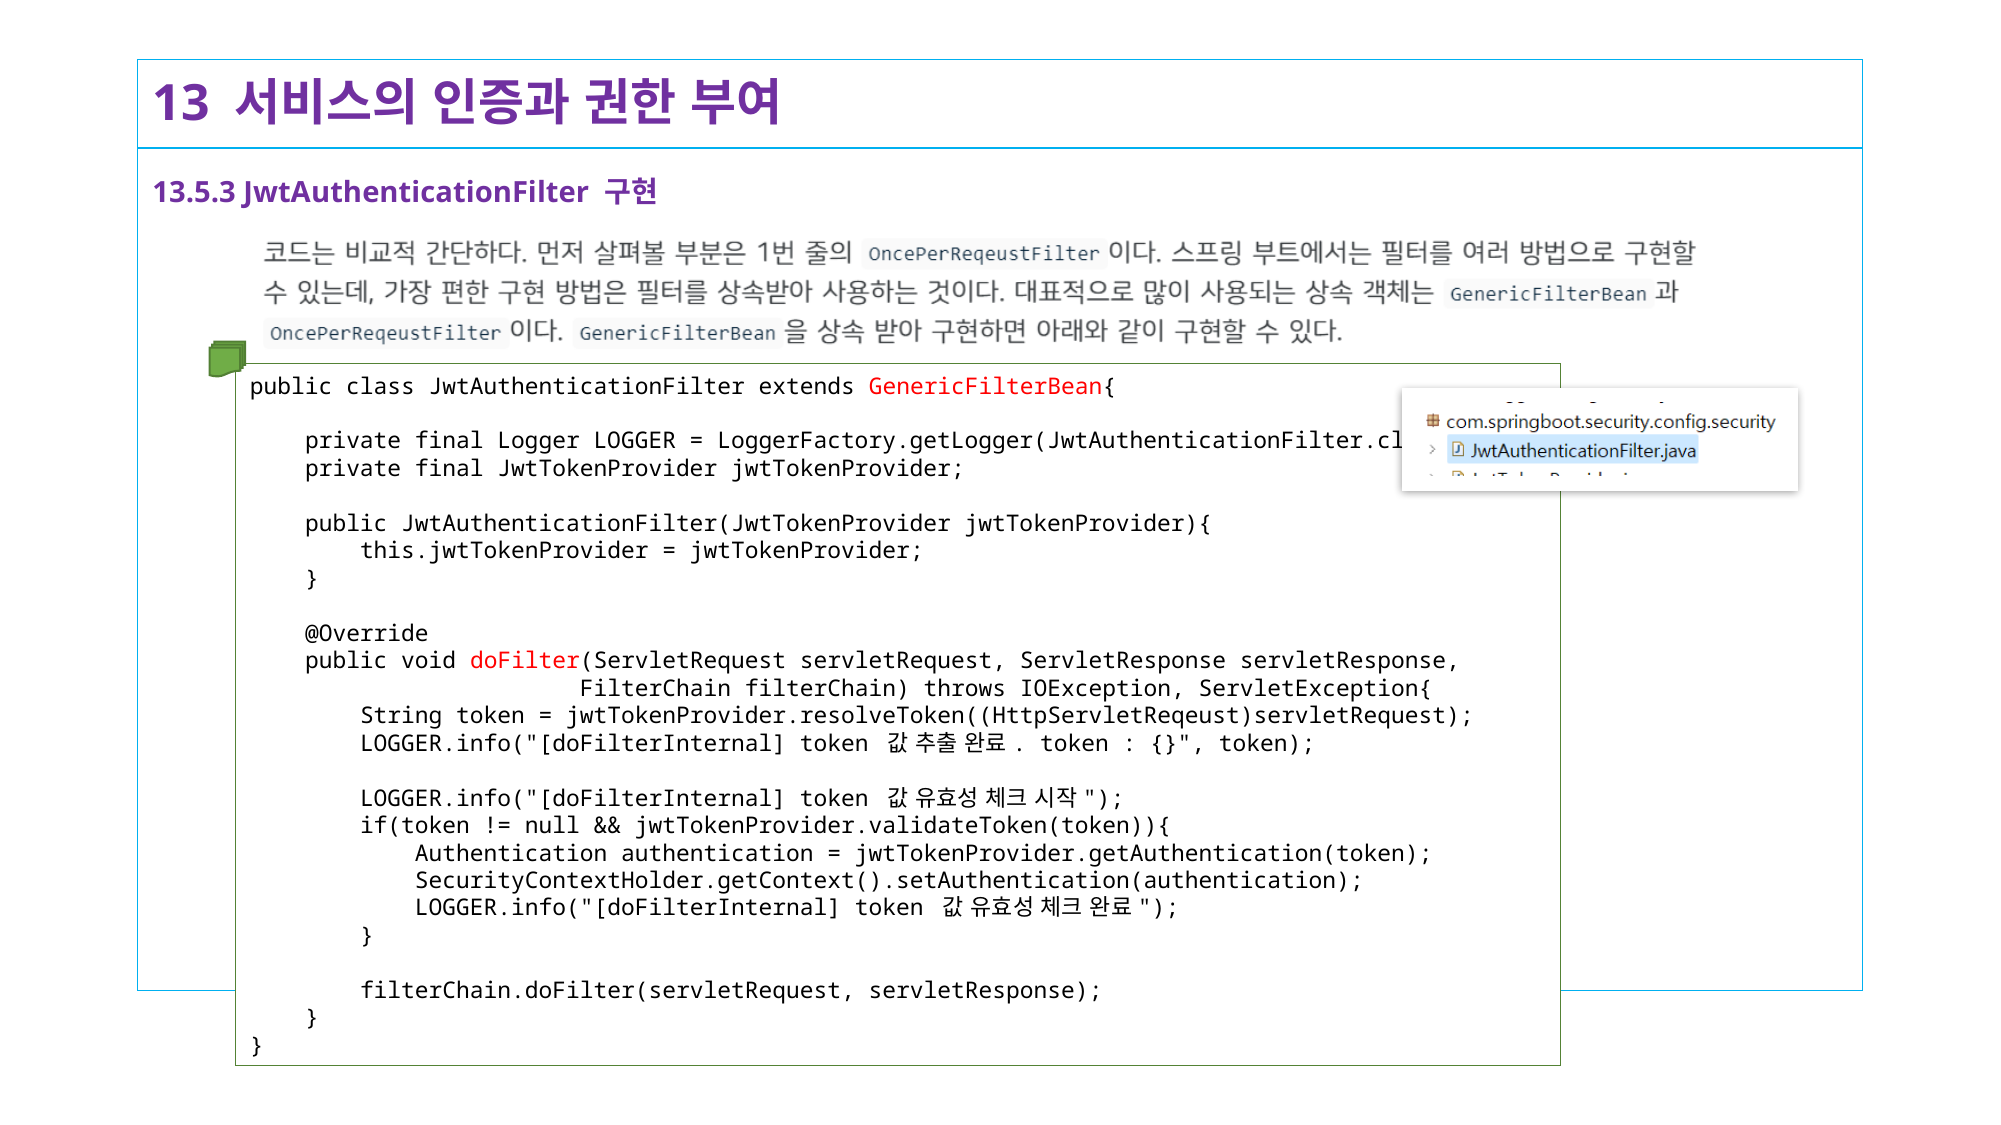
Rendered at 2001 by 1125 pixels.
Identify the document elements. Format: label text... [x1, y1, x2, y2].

list 13.5.3 JwtAuthenticationFilter 구현 [137, 148, 1863, 991]
picture [245, 213, 1720, 364]
picture [1416, 402, 1784, 476]
text_box [208, 340, 247, 378]
title 13 서비스의 인증과 권한 부여 [137, 59, 1863, 148]
text_box public class JwtAuthenticationFilter extends GenericFilterBean{ private final Logger LOGGER = LoggerFactory.getLogger(JwtAuthenticationFilter.class); private final JwtTokenProvider jwtTokenProvider; public JwtAuthenticationFilter(JwtTokenProvider jwtTokenProvider){ this.jwtTokenProvider = jwtTokenProvider; } @Override public void doFilter(ServletRequest servletRequest, ServletResponse servletResponse, FilterChain filterChain) throws IOException, ServletException{ String token = jwtTokenProvider.resolveToken((HttpServletReqeust)servletRequest); LOGGER.info("[doFilterInternal] token 값 추출 완료. token : {}", token); LOGGER.info("[doFilterInternal] token 값 유효성 체크 시작"); if(token != null && jwtTokenProvider.validateToken(token)){ Authentication authentication = jwtTokenProvider.getAuthentication(token); SecurityContextHolder.getContext().setAuthentication(authentication); LOGGER.info("[doFilterInternal] token 값 유효성 체크 완료"); } filterChain.doFilter(servletRequest, servletResponse); } } [235, 364, 1561, 1066]
